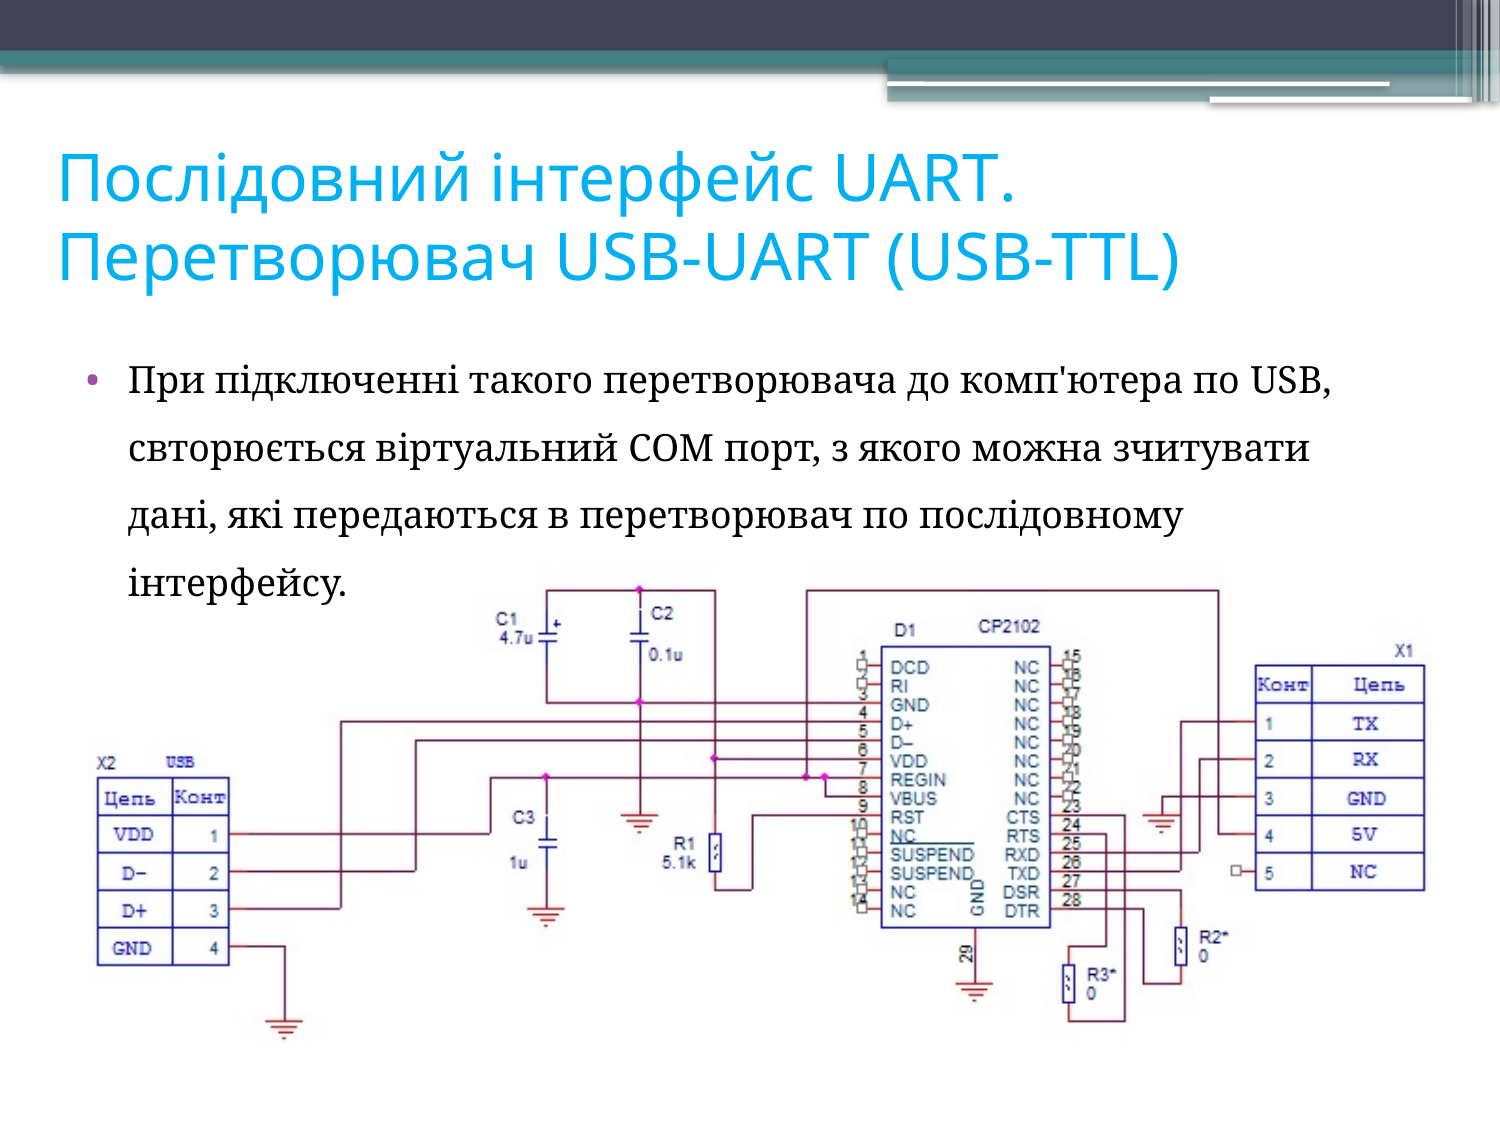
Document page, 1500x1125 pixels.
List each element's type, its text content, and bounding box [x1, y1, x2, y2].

text_box При підключенні такого перетворювача до комп'ютера по USB, свторюється віртуальний COM порт, з якого можна зчитувати дані, які передаються в перетворювач по послідовному інтерфейсу. [53, 326, 1425, 988]
picture [88, 562, 1434, 1048]
title Послідовний інтерфейс UART. Перетворювач USB-UART (USB-TTL) [41, 127, 1436, 303]
